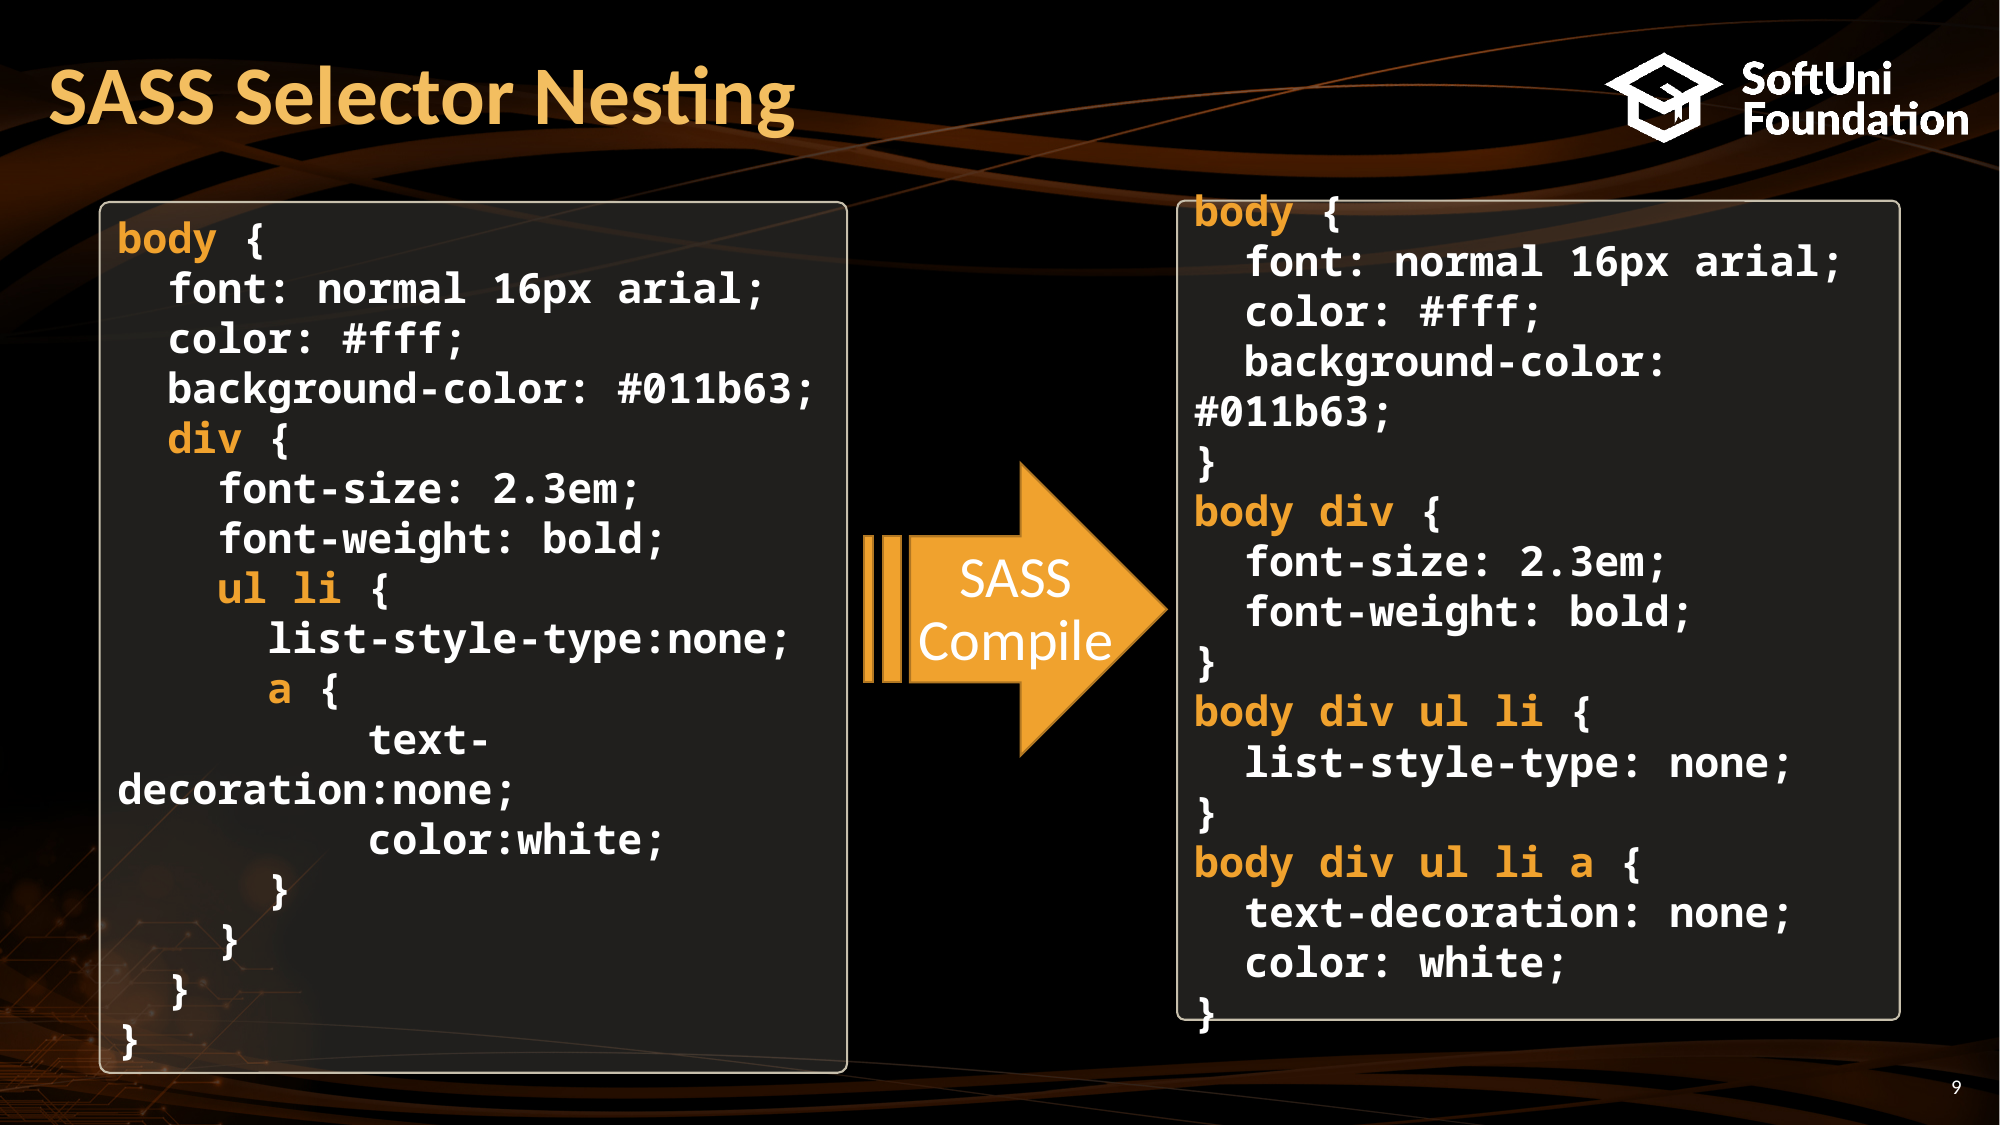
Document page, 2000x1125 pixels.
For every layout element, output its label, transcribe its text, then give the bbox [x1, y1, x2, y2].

text_box body { font: normal 16px arial; color: #fff; background-color: #011b63; } body div { font-size: 2.3em; font-weight: bold; } body div ul li { list-style-type: none; } body div ul li a { text-decoration: none; color: white; } [1177, 200, 1900, 1020]
text_box body { font: normal 16px arial; color: #fff; background-color: #011b63; div { font-size: 2.3em; font-weight: bold; ul li { list-style-type:none; a { text-decoration:none; color:white; } } } } [99, 202, 848, 1073]
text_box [864, 463, 1167, 756]
slide_number 9 [1897, 1070, 1968, 1103]
title SASS Selector Nesting [30, 6, 1602, 189]
picture [0, 0, 2000, 1125]
